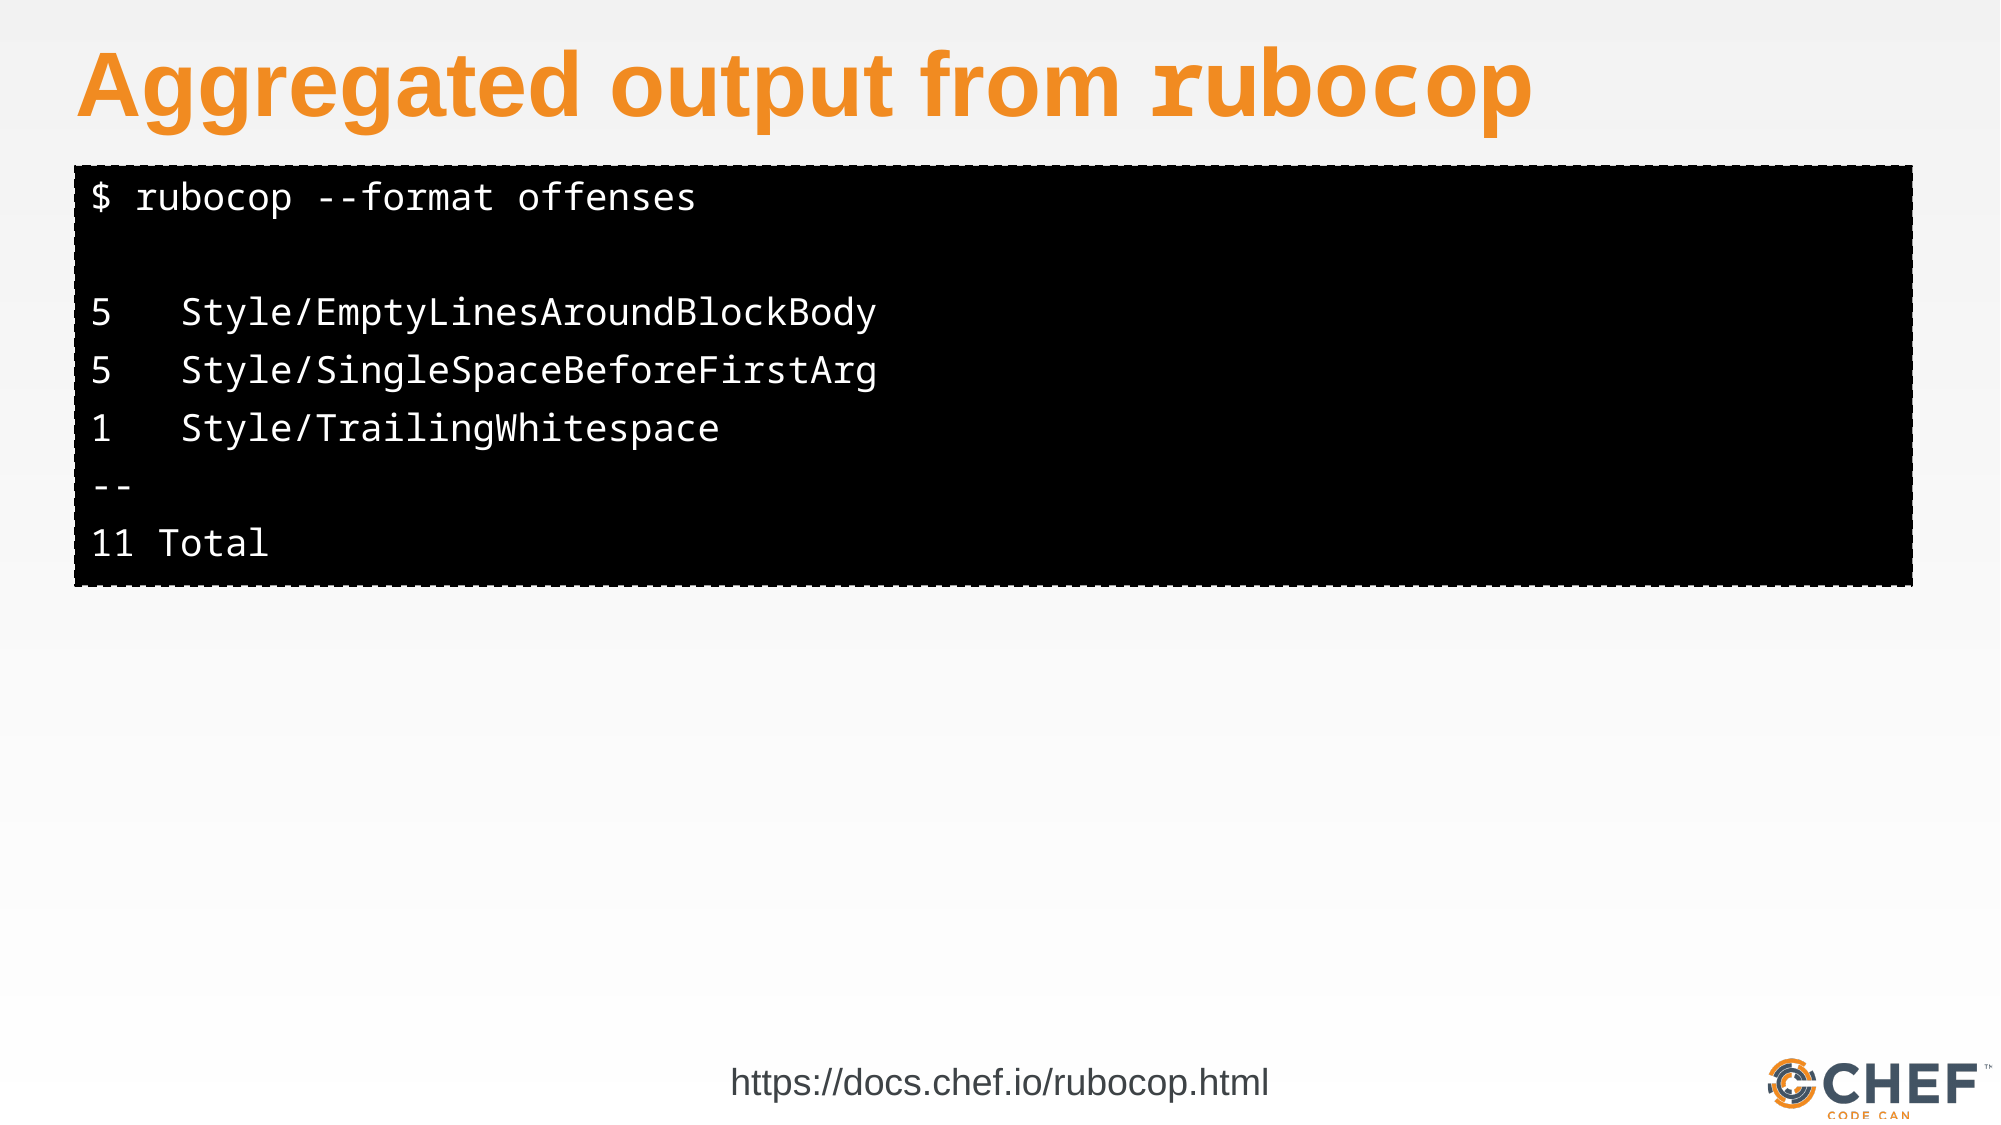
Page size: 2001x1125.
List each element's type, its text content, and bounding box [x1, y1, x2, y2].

title Aggregated output from rubocop [75, 37, 1913, 140]
list $ rubocop --format offenses 5 Style/EmptyLinesAroundBlockBody 5 Style/SingleSpaceBeforeFirstArg 1 Style/TrailingWhitespace -- 11 Total [74, 165, 1913, 587]
list https://docs.chef.io/rubocop.html [451, 1048, 1549, 1113]
